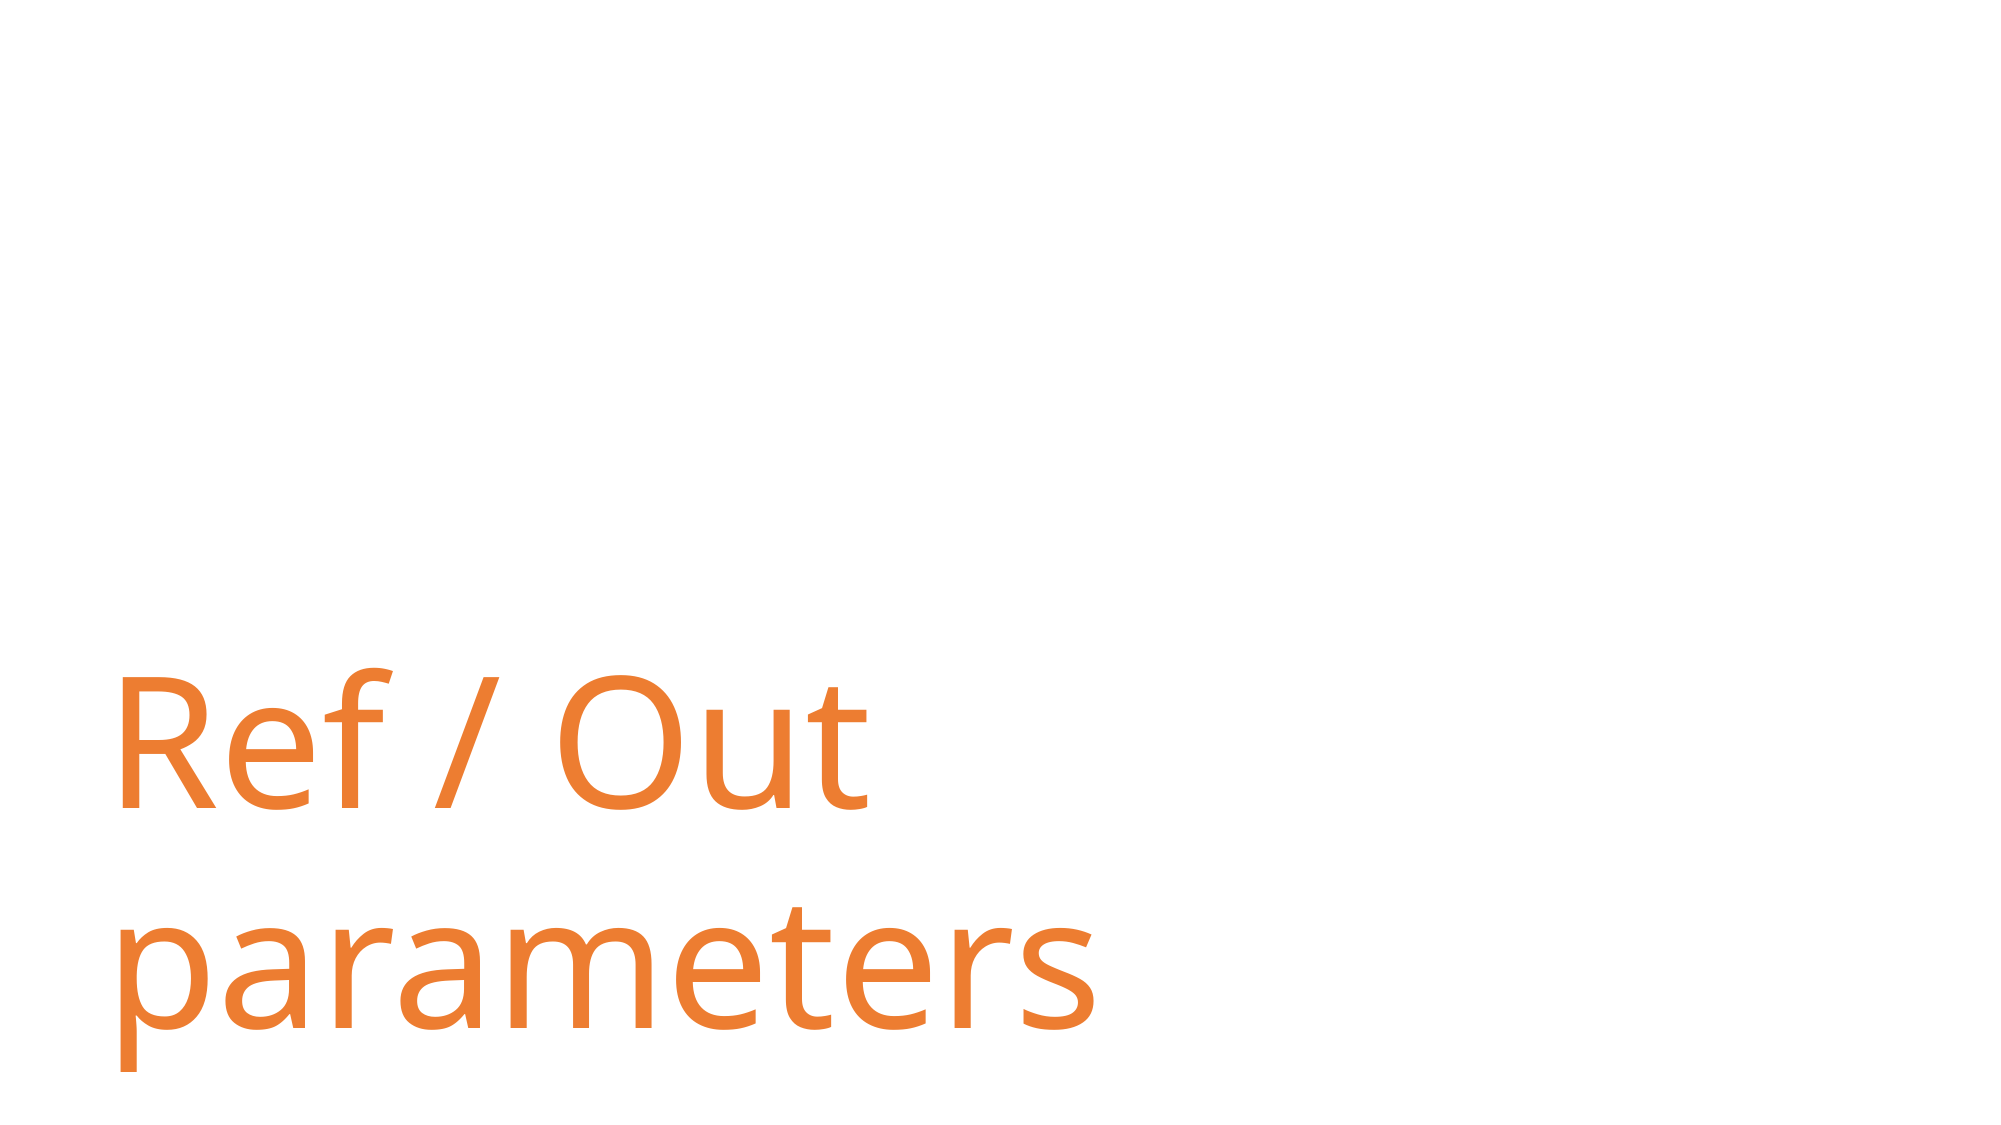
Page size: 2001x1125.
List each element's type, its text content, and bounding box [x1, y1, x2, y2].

text_box Ref / Out parameters [90, 617, 1537, 1073]
